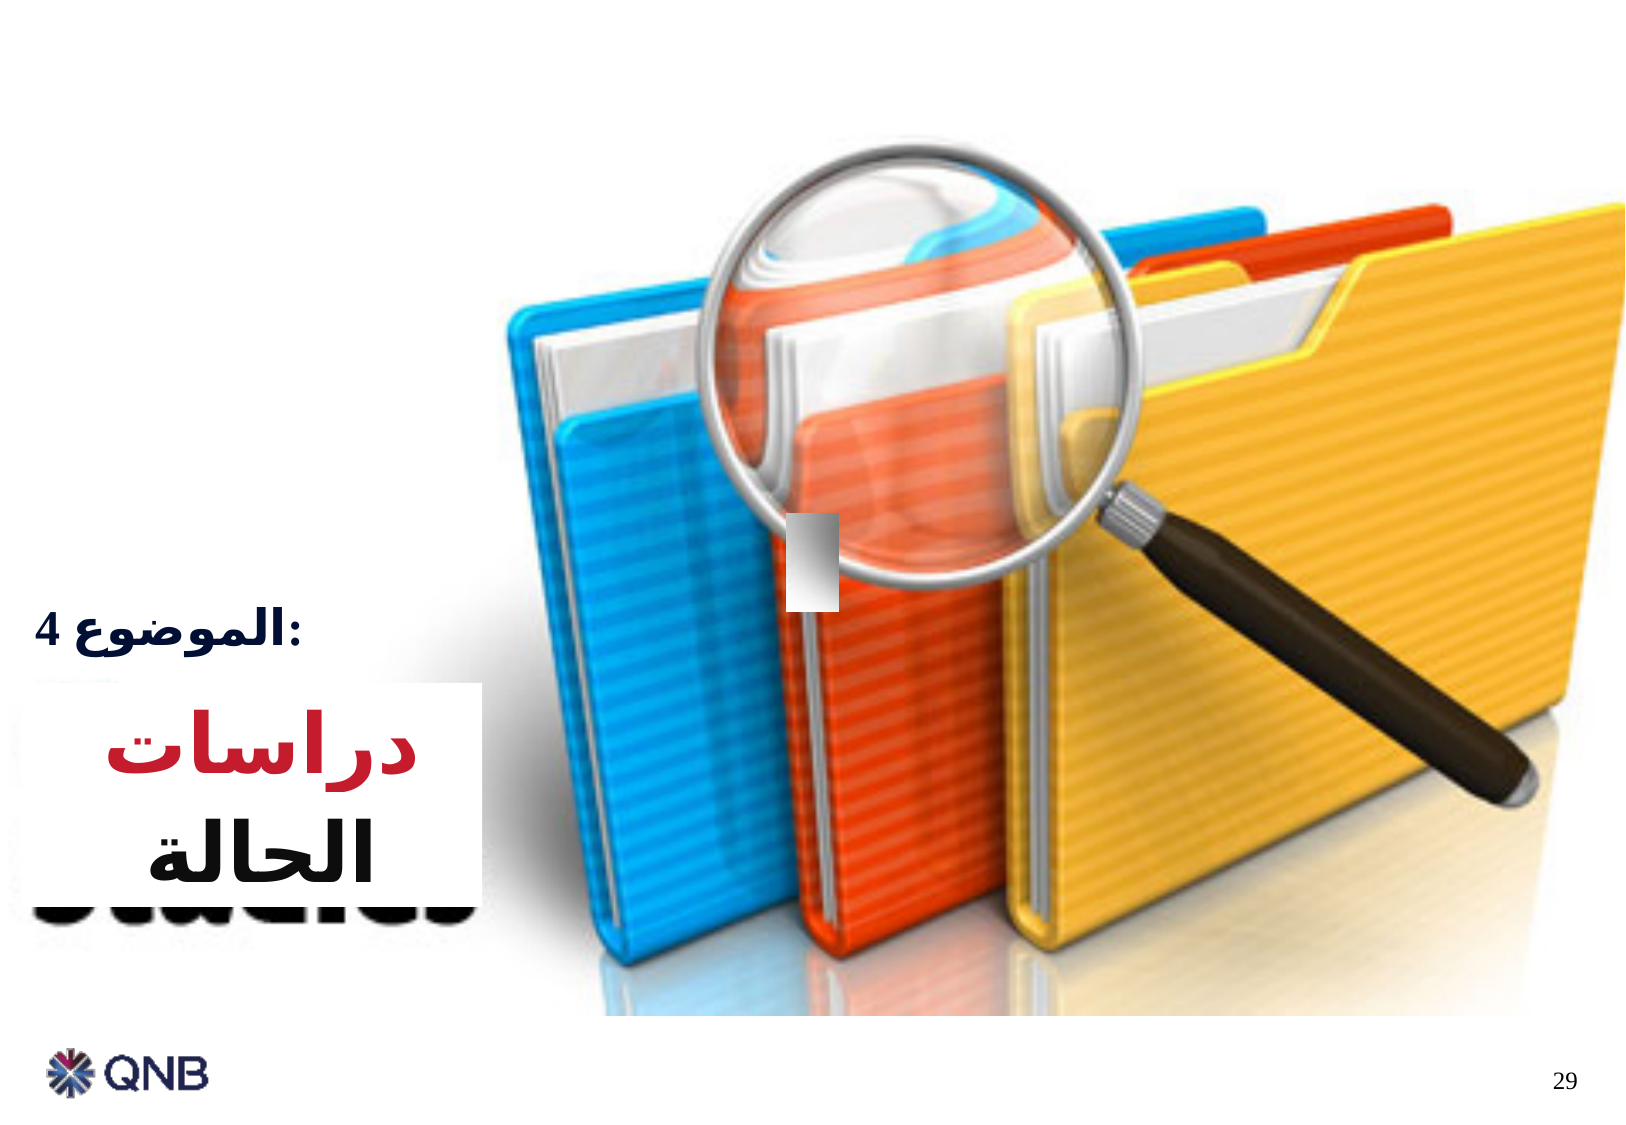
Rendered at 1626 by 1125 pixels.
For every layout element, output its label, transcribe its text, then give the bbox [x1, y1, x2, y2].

picture [0, 109, 1625, 1016]
picture [45, 1047, 210, 1100]
slide_number 29 [1505, 1048, 1578, 1095]
